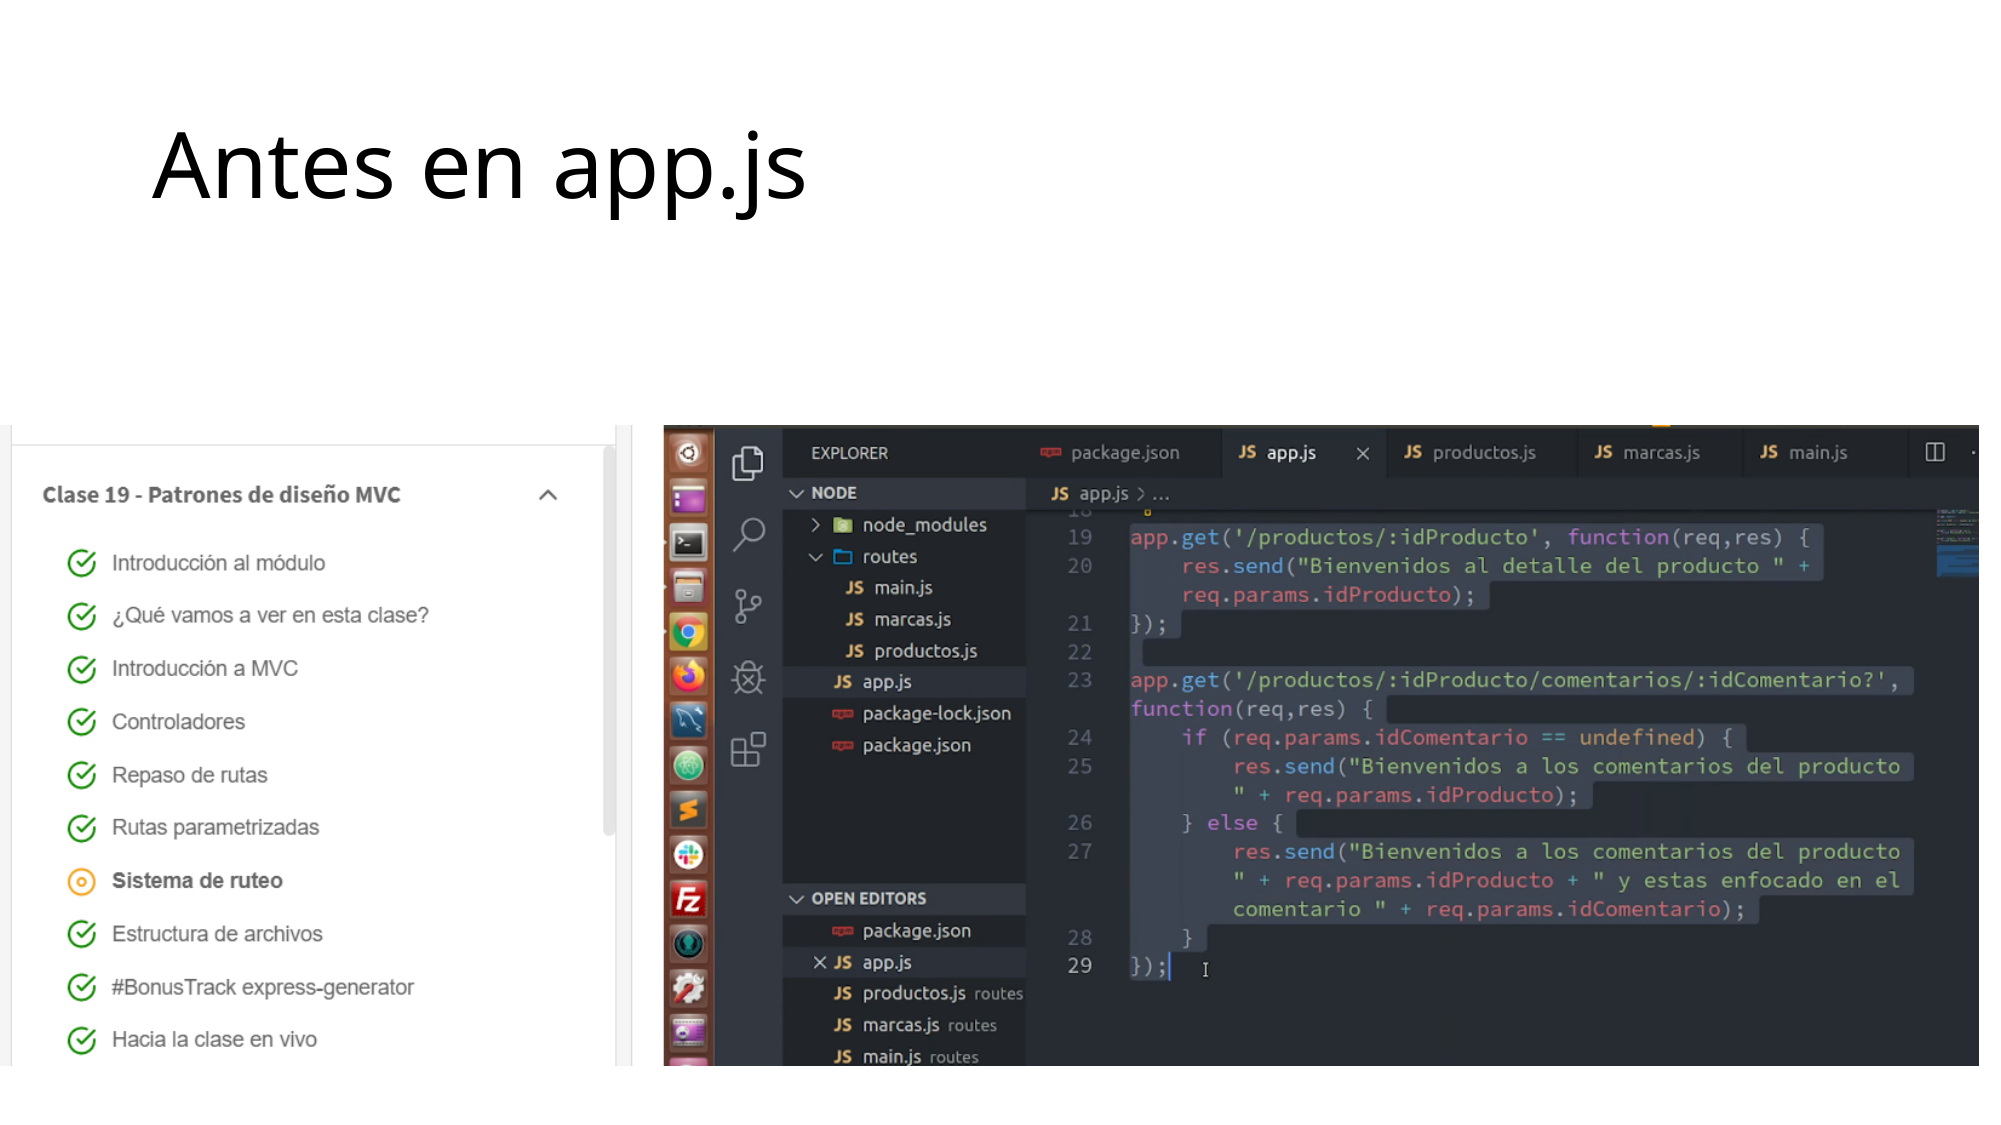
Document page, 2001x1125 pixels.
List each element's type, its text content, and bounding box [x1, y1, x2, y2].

title Antes en app.js [137, 59, 1863, 278]
picture [0, 425, 1979, 1066]
